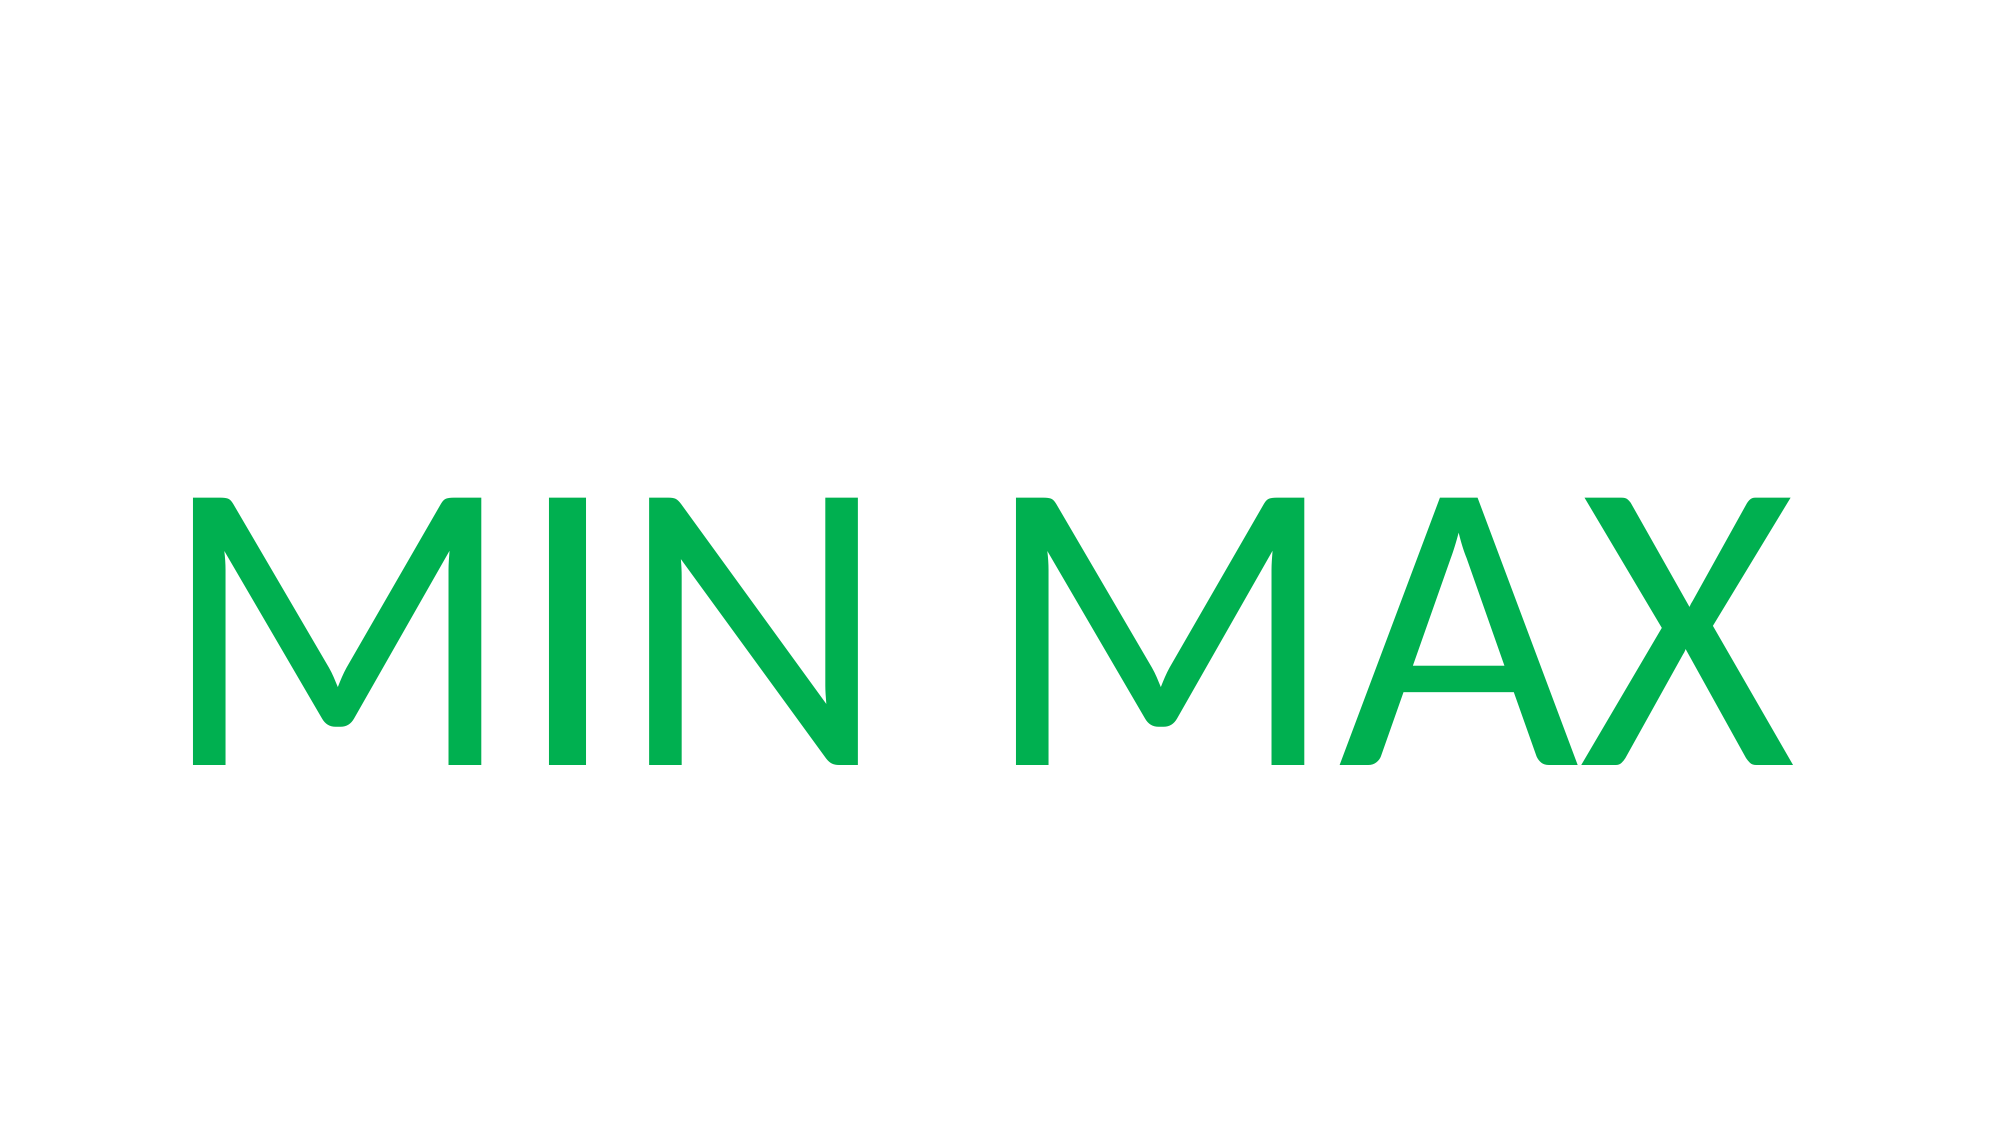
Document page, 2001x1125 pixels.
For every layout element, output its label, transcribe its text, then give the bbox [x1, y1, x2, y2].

text_box MIN MAX [144, 341, 1813, 857]
